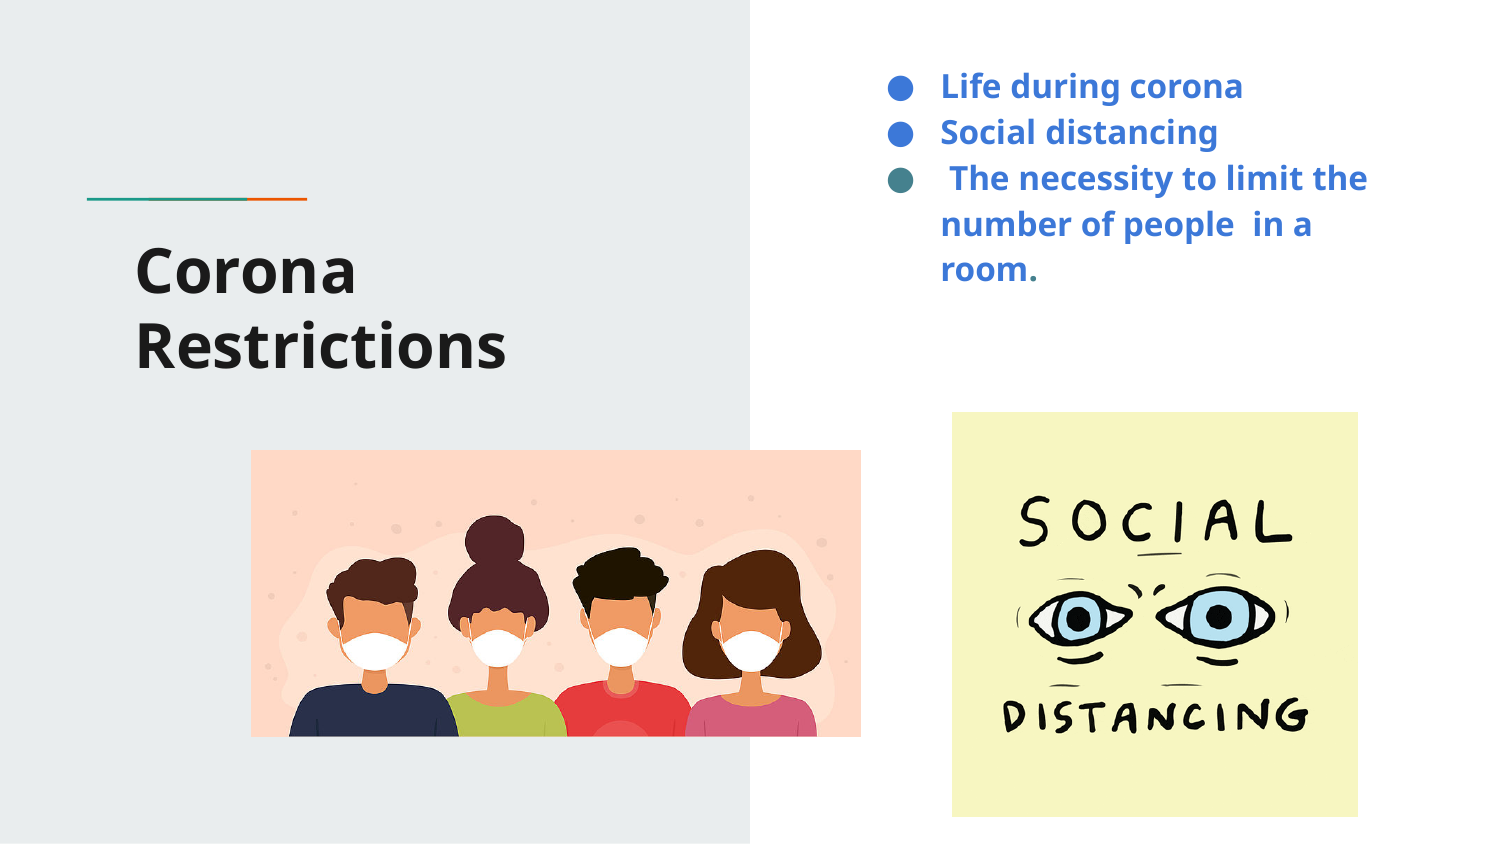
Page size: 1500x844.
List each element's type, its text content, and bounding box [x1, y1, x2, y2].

title Corona Restrictions [119, 216, 662, 494]
picture [251, 449, 861, 737]
list Life during corona Social distancing The necessity to limit the number of people in a room. [850, 44, 1404, 541]
picture [952, 411, 1358, 818]
